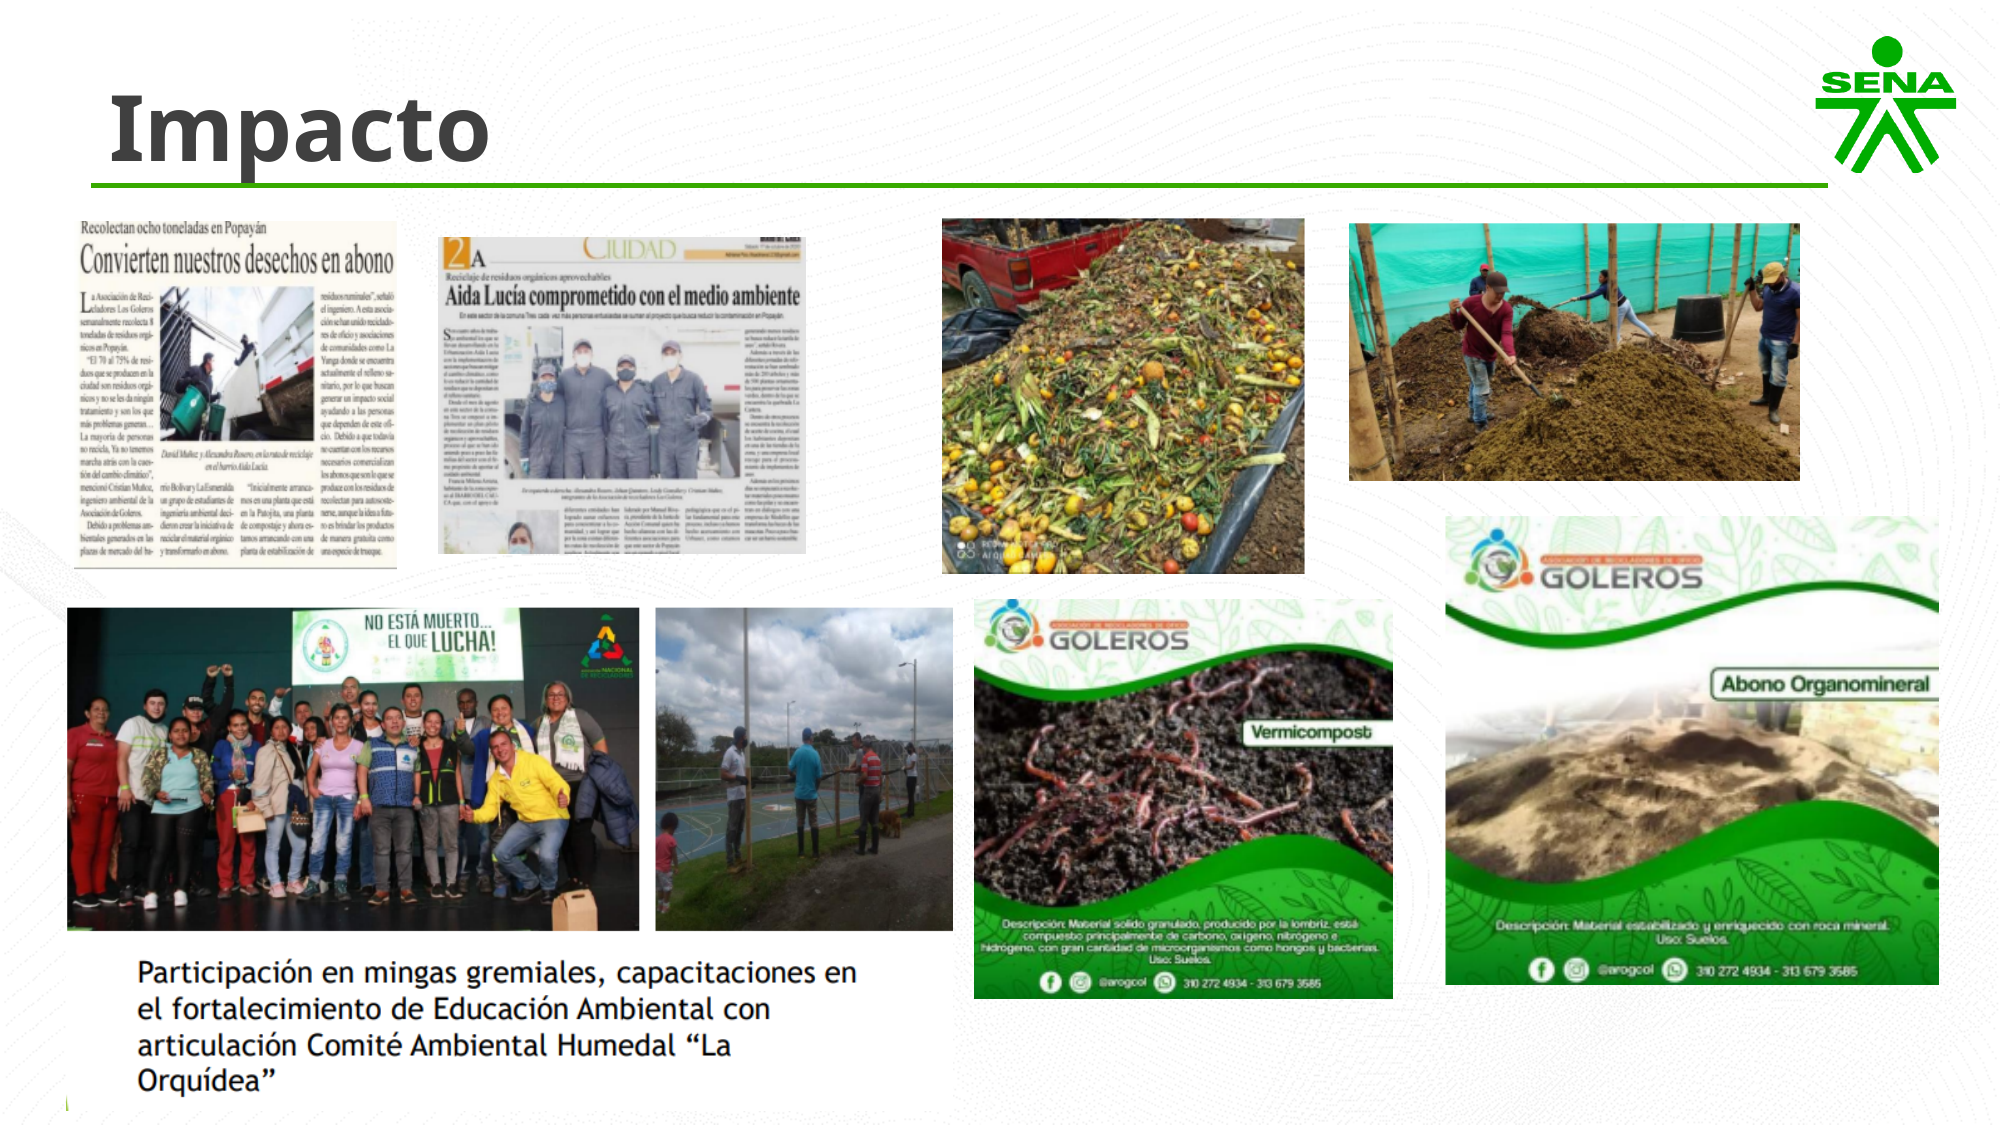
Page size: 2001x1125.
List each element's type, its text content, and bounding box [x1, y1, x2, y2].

picture [0, 0, 2000, 1125]
text_box Impacto [94, 74, 1888, 186]
